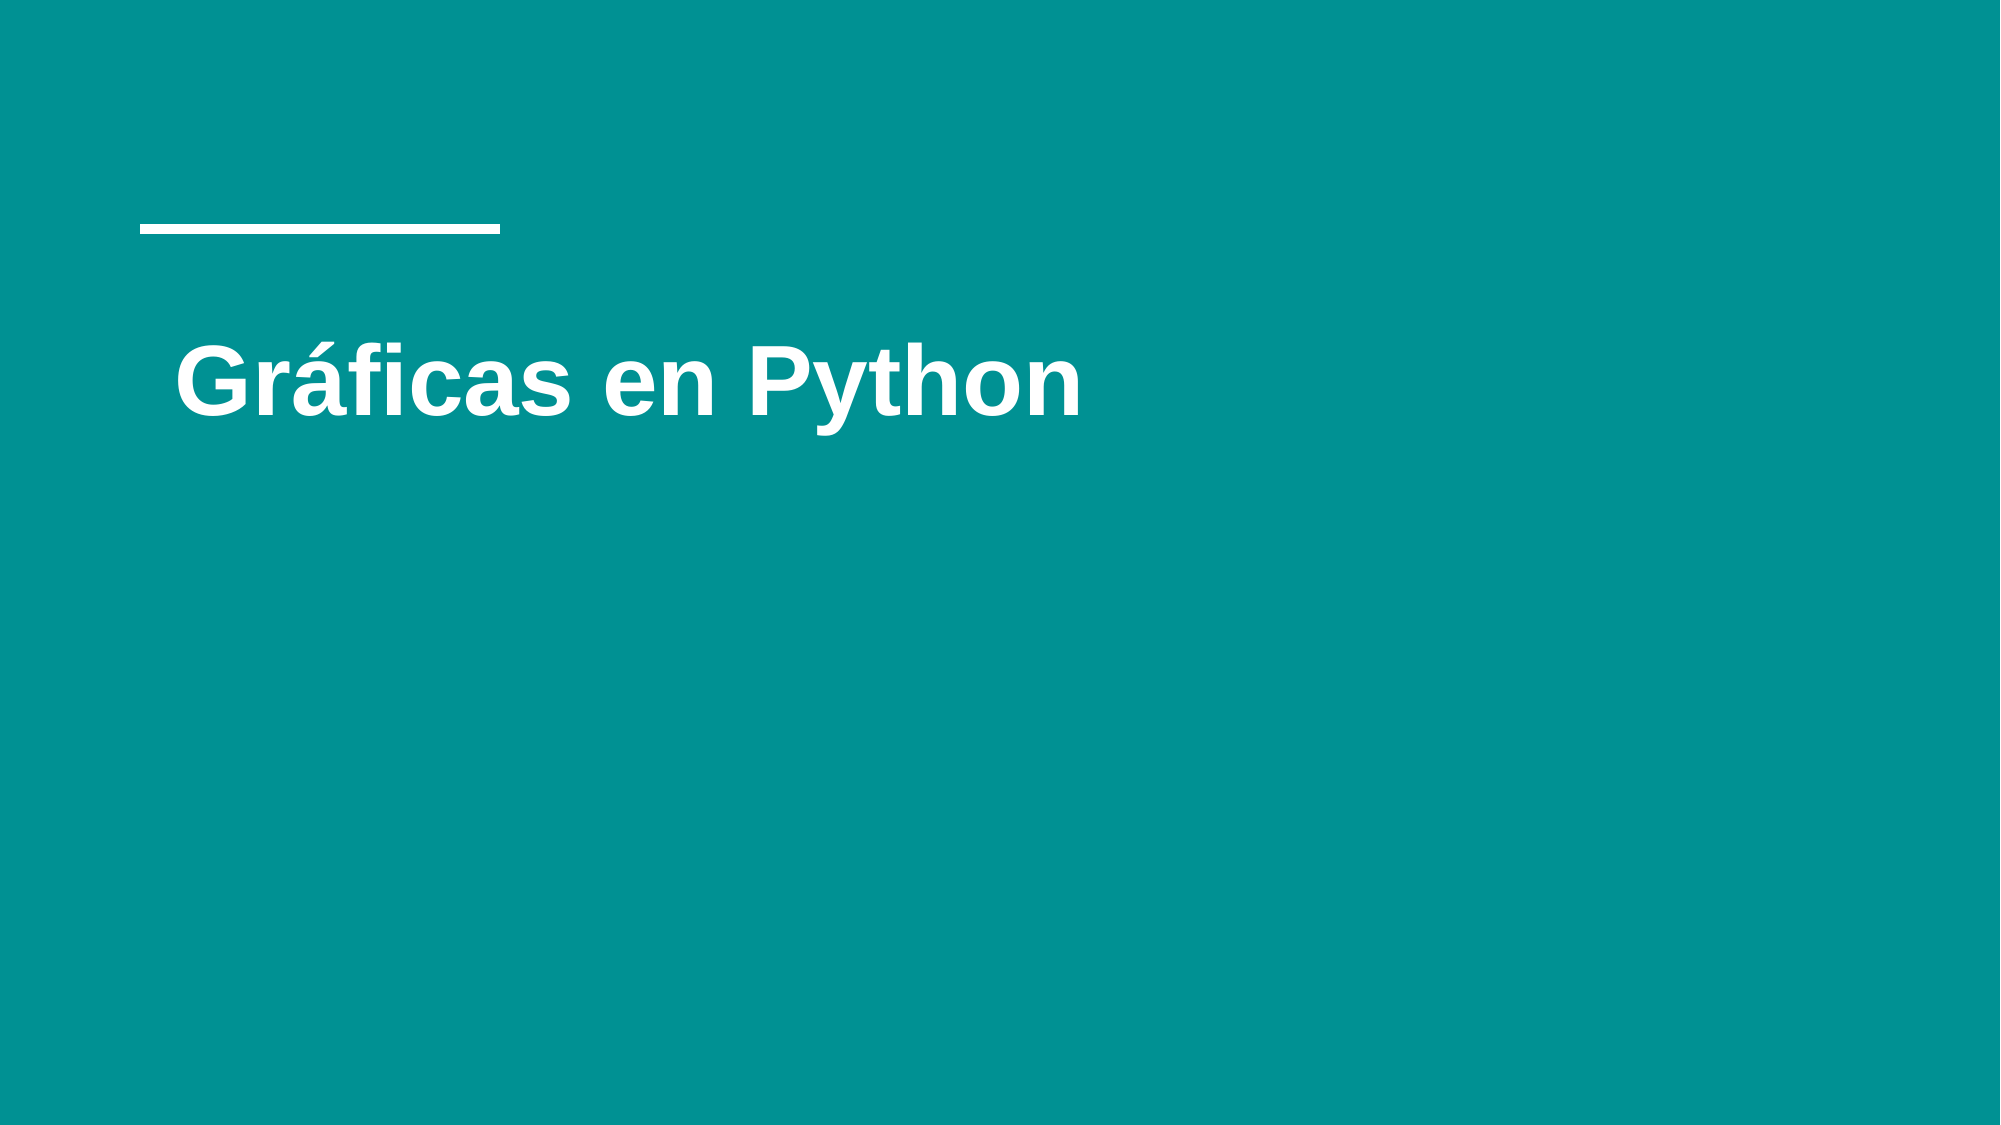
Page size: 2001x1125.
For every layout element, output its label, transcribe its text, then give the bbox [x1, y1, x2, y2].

text_box Gráficas en Python [160, 308, 1101, 443]
